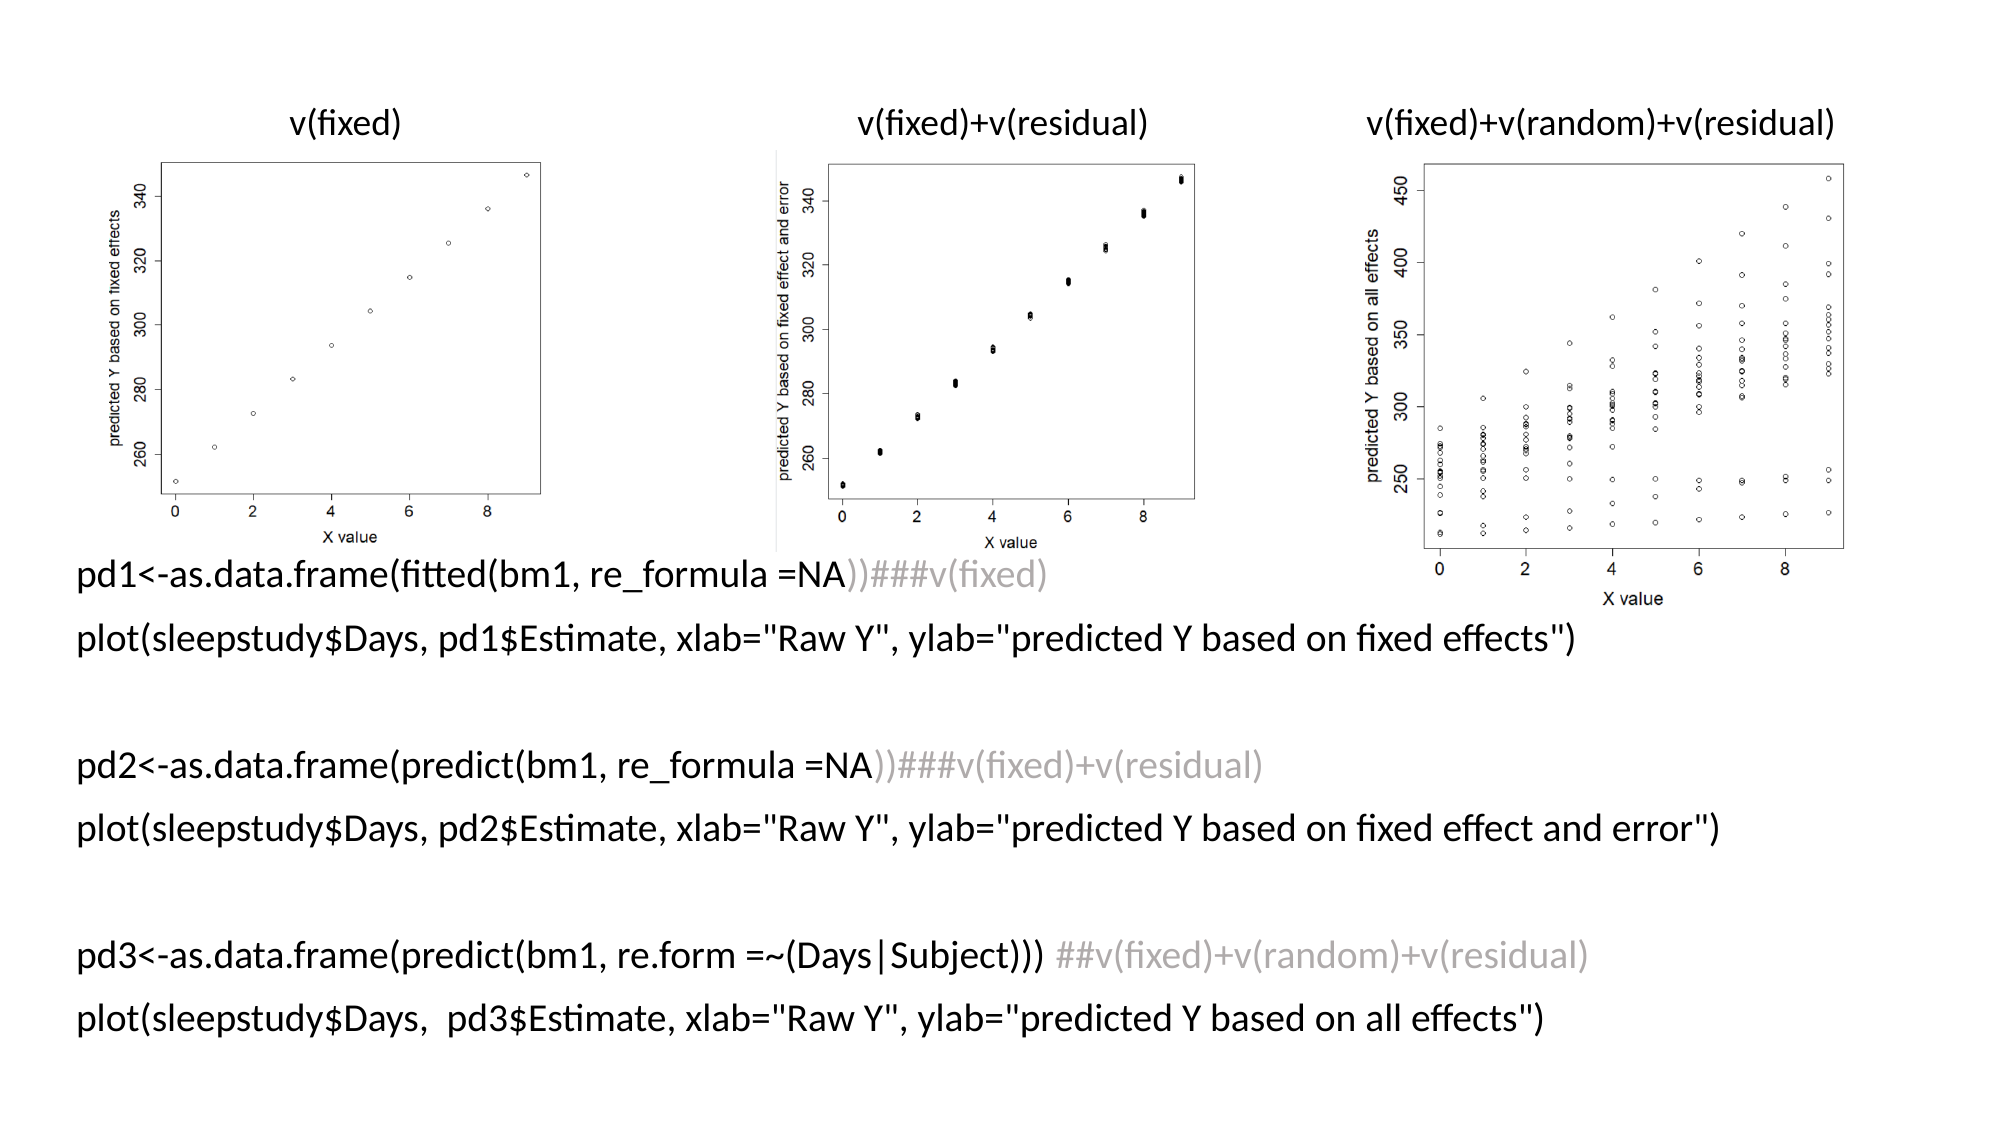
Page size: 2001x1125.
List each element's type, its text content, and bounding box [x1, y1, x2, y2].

picture [108, 150, 551, 547]
text_box v(fixed)+v(residual) [842, 90, 1164, 150]
text_box v(fixed)+v(random)+v(residual) [1351, 90, 1851, 150]
list pd1<-as.data.frame(fitted(bm1, re_formula =NA))###v(fixed) plot(sleepstudy$Days, pd1$Estimate, xlab="Raw Y", ylab="predicted Y based on fixed effects") pd2<-as.data.frame(predict(bm1, re_formula =NA))###v(fixed)+v(residual) plot(sleepstudy$Days, pd2$Estimate, xlab="Raw Y", ylab="predicted Y based on fixed effect and error") pd3<-as.data.frame(predict(bm1, re.form =~(Days|Subject))) ##v(fixed)+v(random)+v(residual) plot(sleepstudy$Days, pd3$Estimate, xlab="Raw Y", ylab="predicted Y based on all effects") [61, 546, 2000, 1125]
picture [775, 150, 1213, 552]
picture [1365, 150, 1863, 609]
text_box v(fixed) [274, 90, 418, 150]
